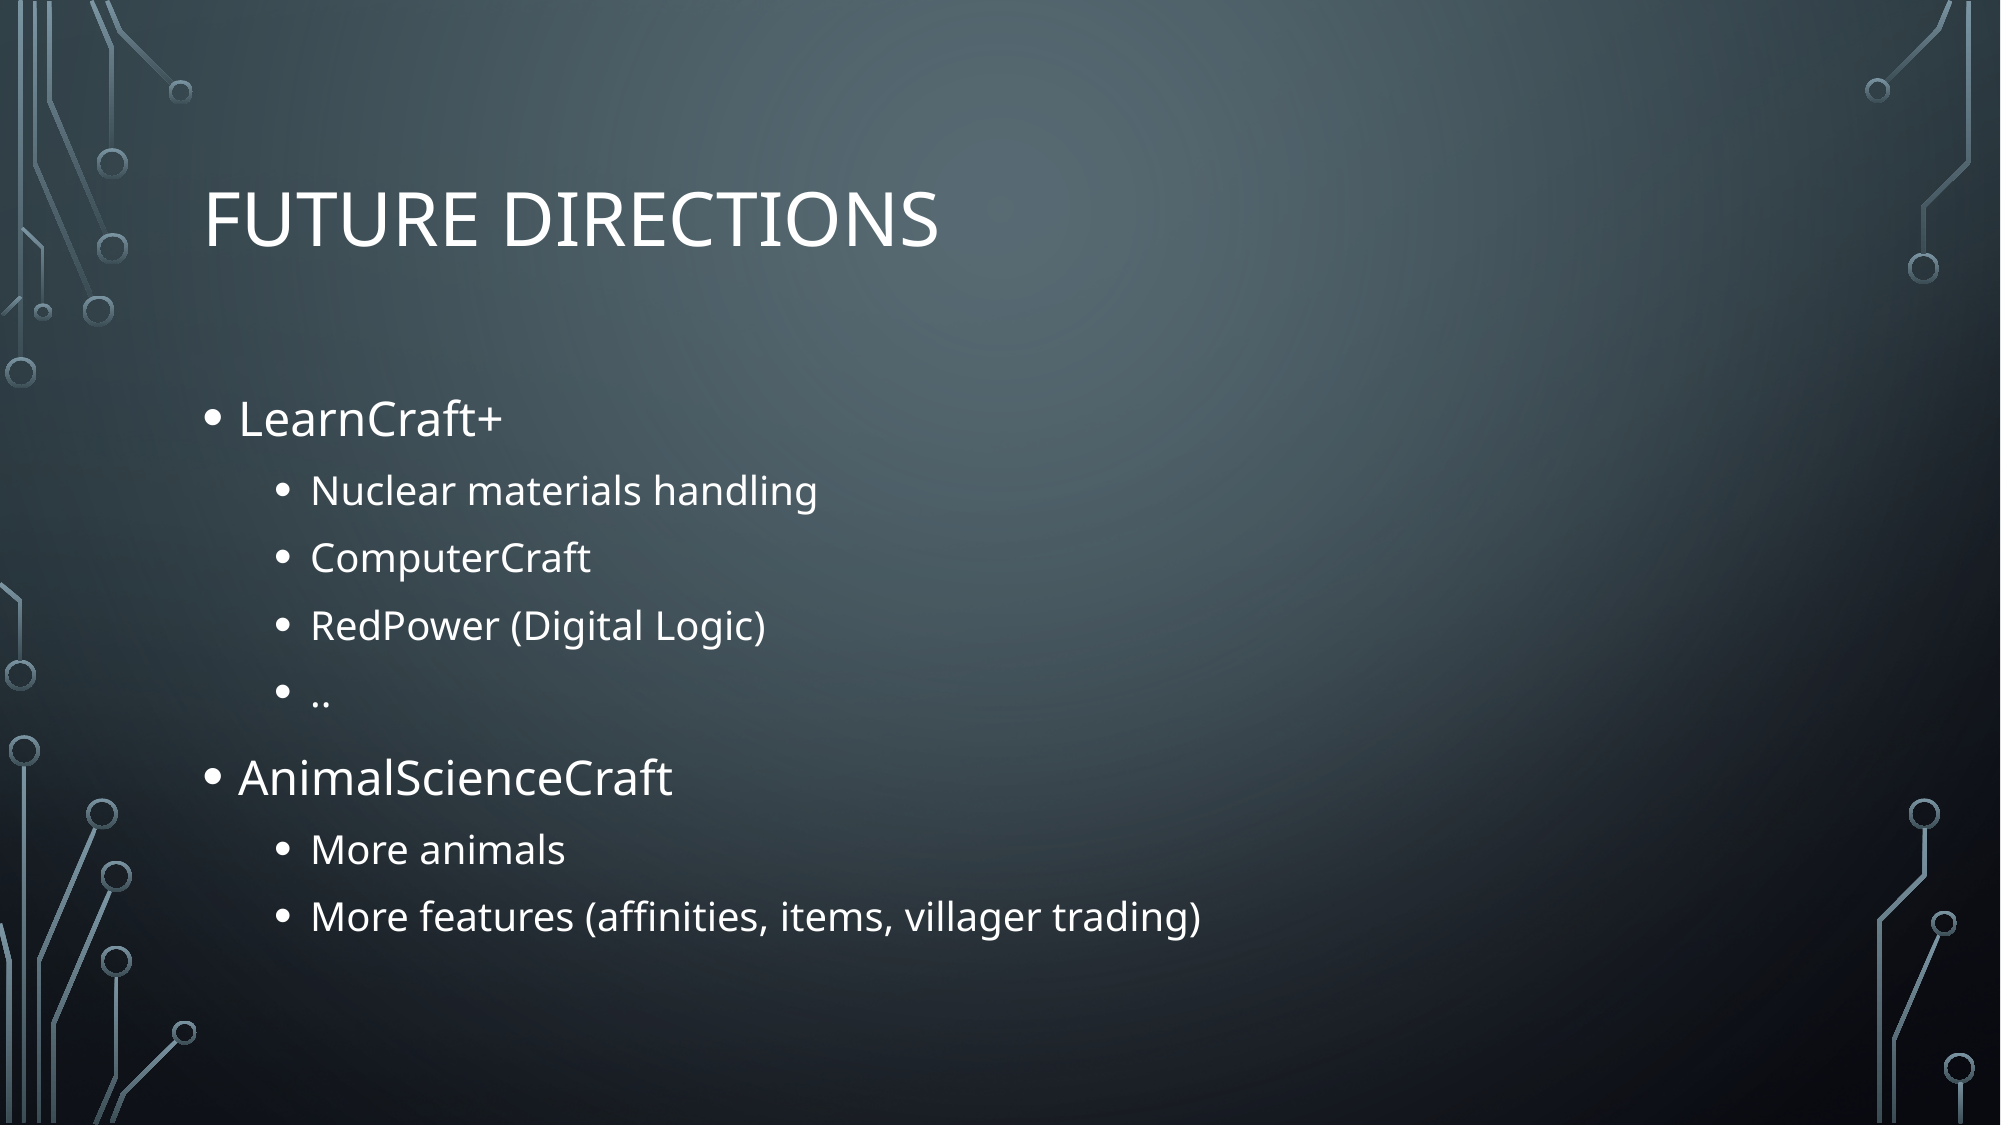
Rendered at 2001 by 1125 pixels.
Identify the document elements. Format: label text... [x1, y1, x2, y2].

title Future Directions [187, 101, 1813, 344]
list LearnCraft+ Nuclear materials handling ComputerCraft RedPower (Digital Logic) .. AnimalScienceCraft More animals More features (affinities, items, villager trading) [187, 369, 1813, 950]
